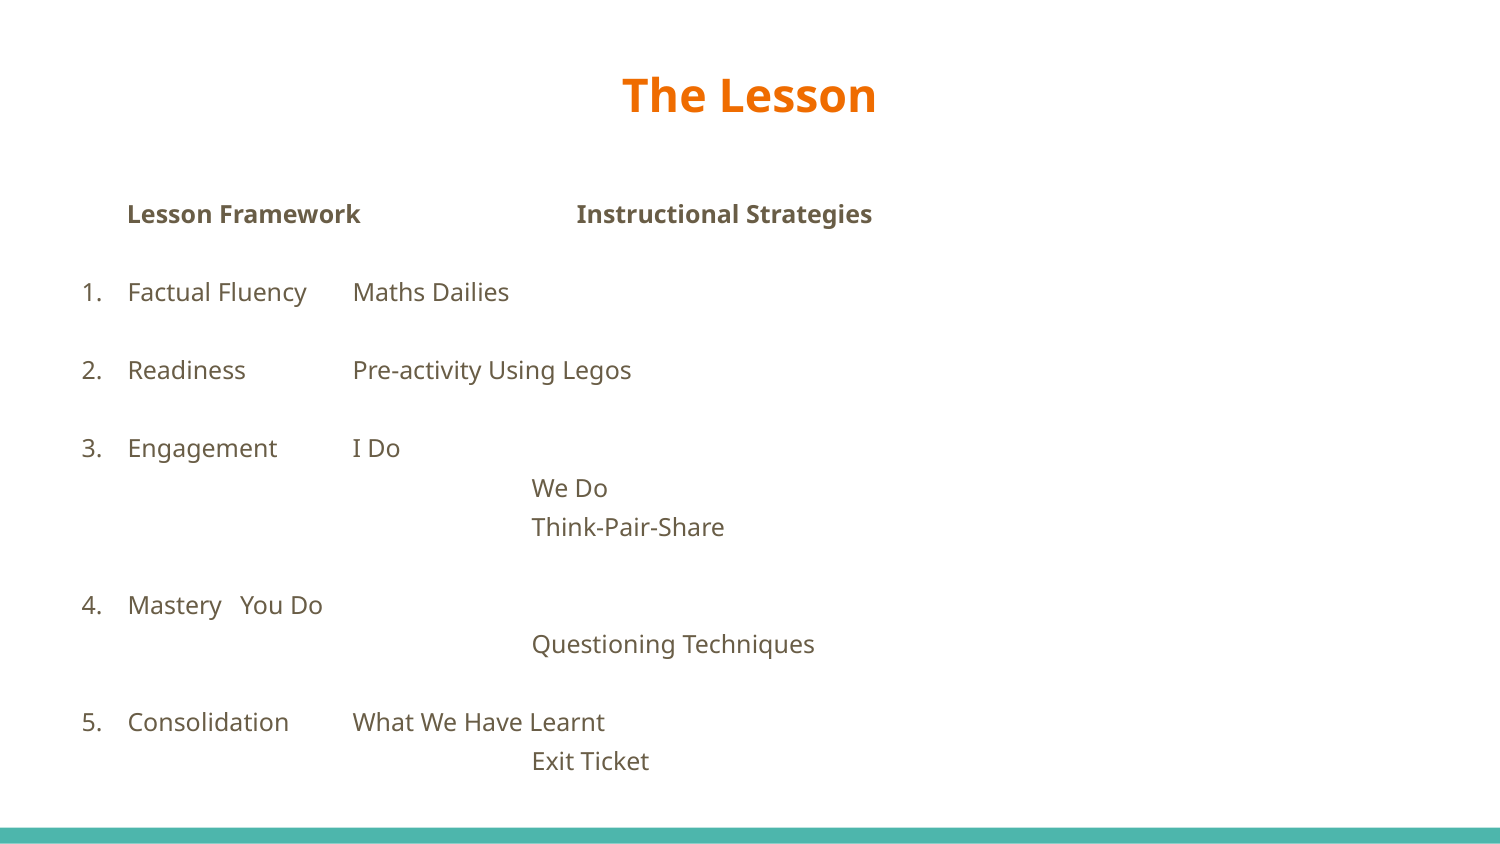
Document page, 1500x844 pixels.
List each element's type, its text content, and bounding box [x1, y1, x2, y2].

title The Lesson [51, 48, 1449, 142]
list Lesson Framework Instructional Strategies Factual Fluency Maths Dailies Readiness Pre-activity Using Legos Engagement I Do We Do Think-Pair-Share Mastery You Do Questioning Techniques Consolidation What We Have Learnt Exit Ticket [51, 176, 1449, 801]
